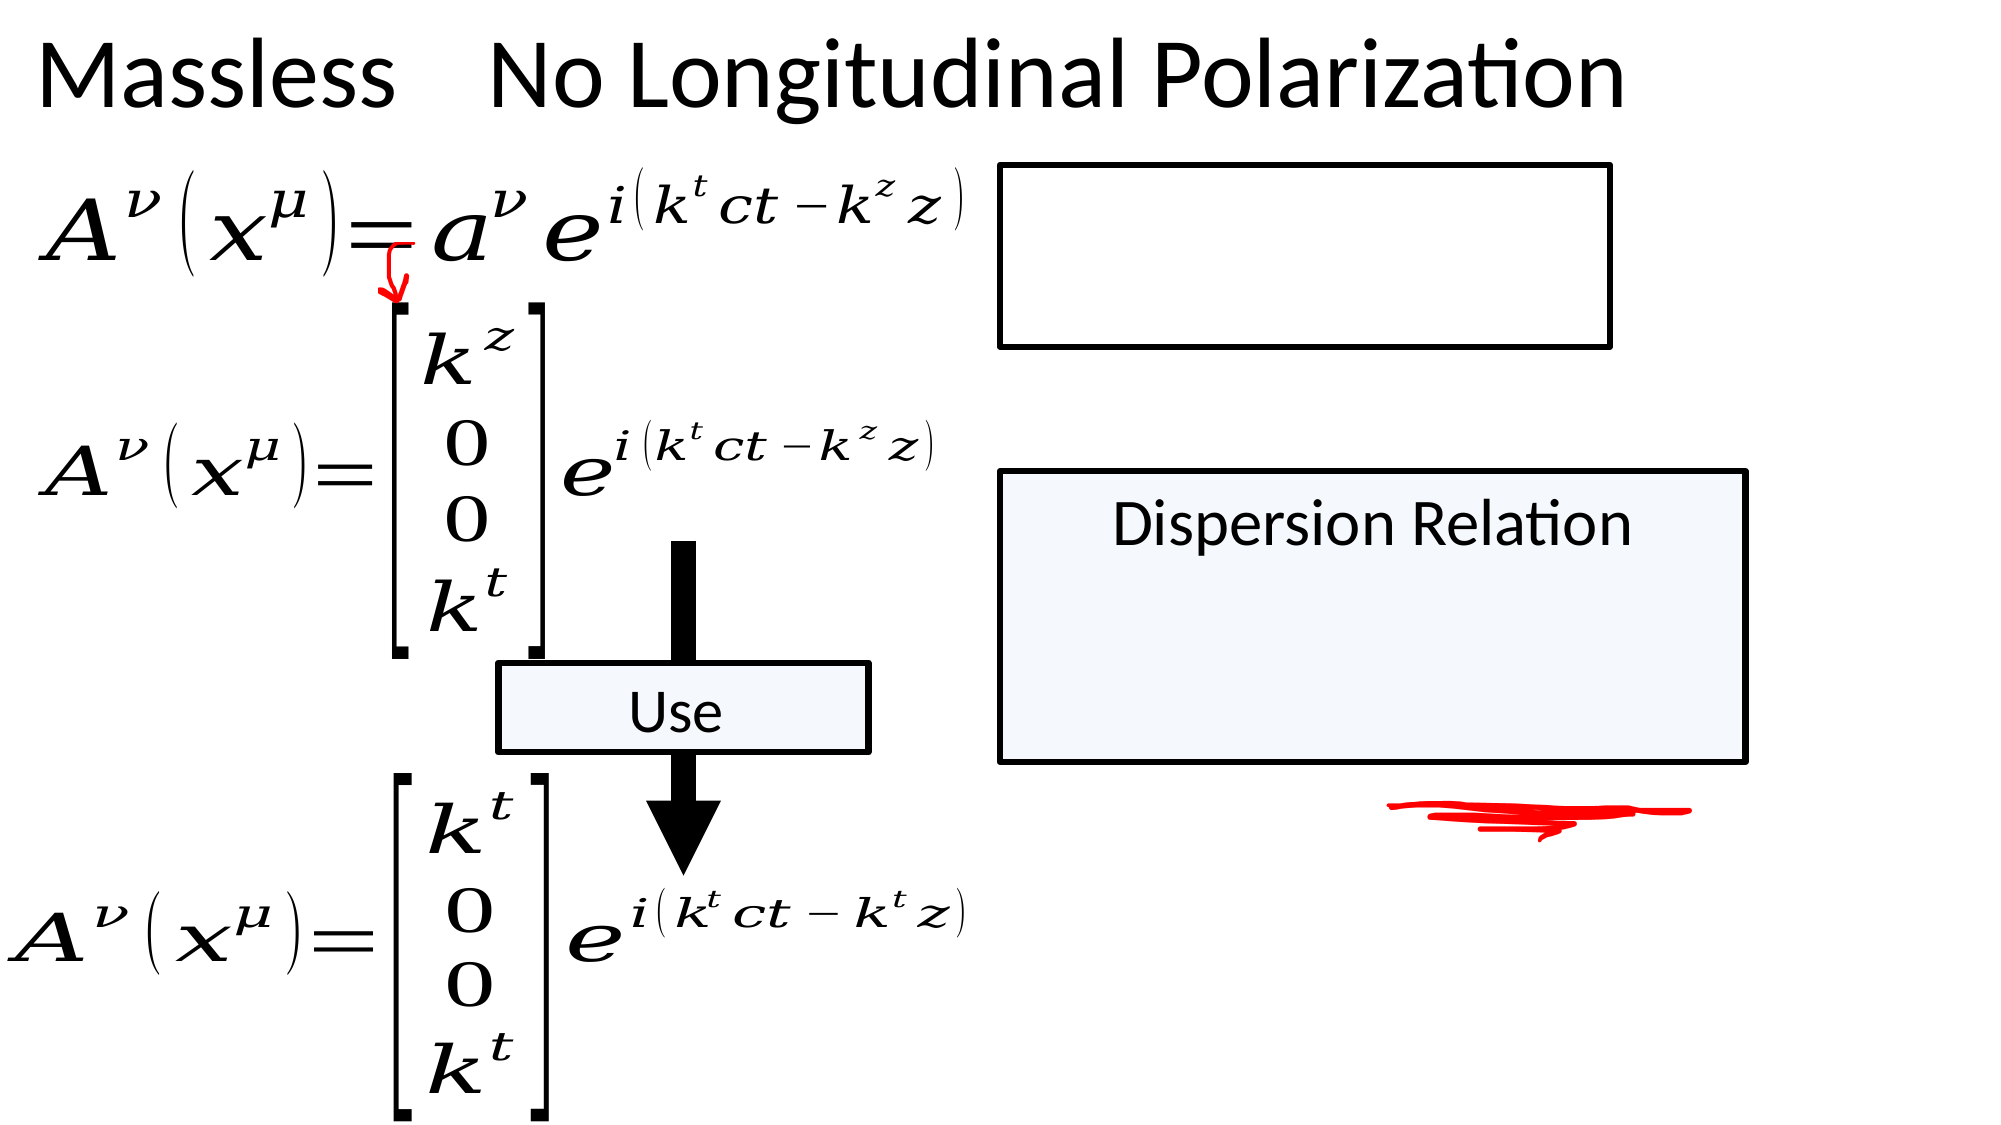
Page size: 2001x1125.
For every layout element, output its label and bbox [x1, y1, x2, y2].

text_box [498, 540, 869, 876]
picture [378, 242, 1701, 852]
